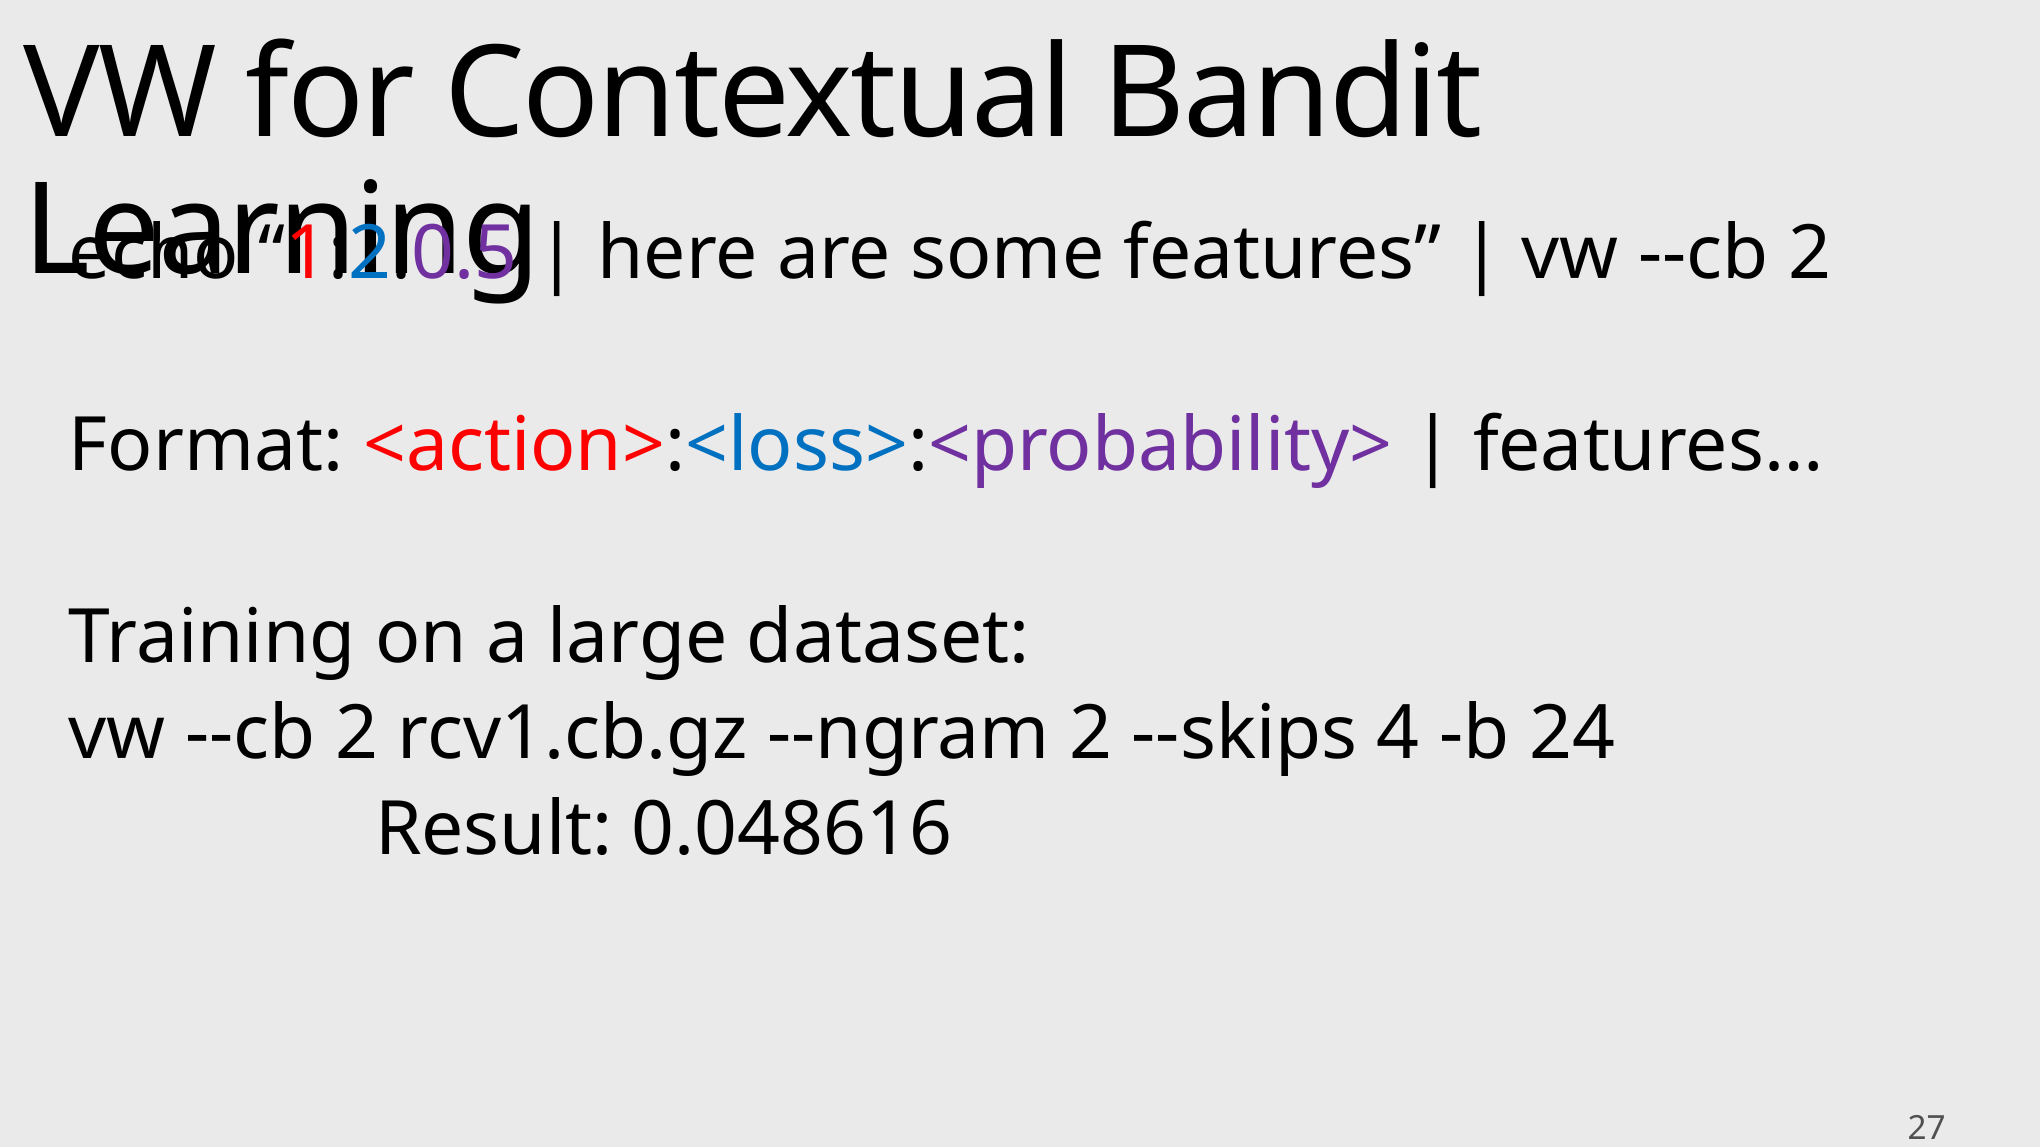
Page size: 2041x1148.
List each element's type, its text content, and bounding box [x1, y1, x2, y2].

list echo “1:2:0.5 | here are some features” | vw --cb 2 Format: <action>:<loss>:<probability> | features… Training on a large dataset: vw --cb 2 rcv1.cb.gz --ngram 2 --skips 4 -b 24 Result: 0.048616 [45, 198, 1996, 911]
title VW for Contextual Bandit Learning [0, 11, 2041, 162]
